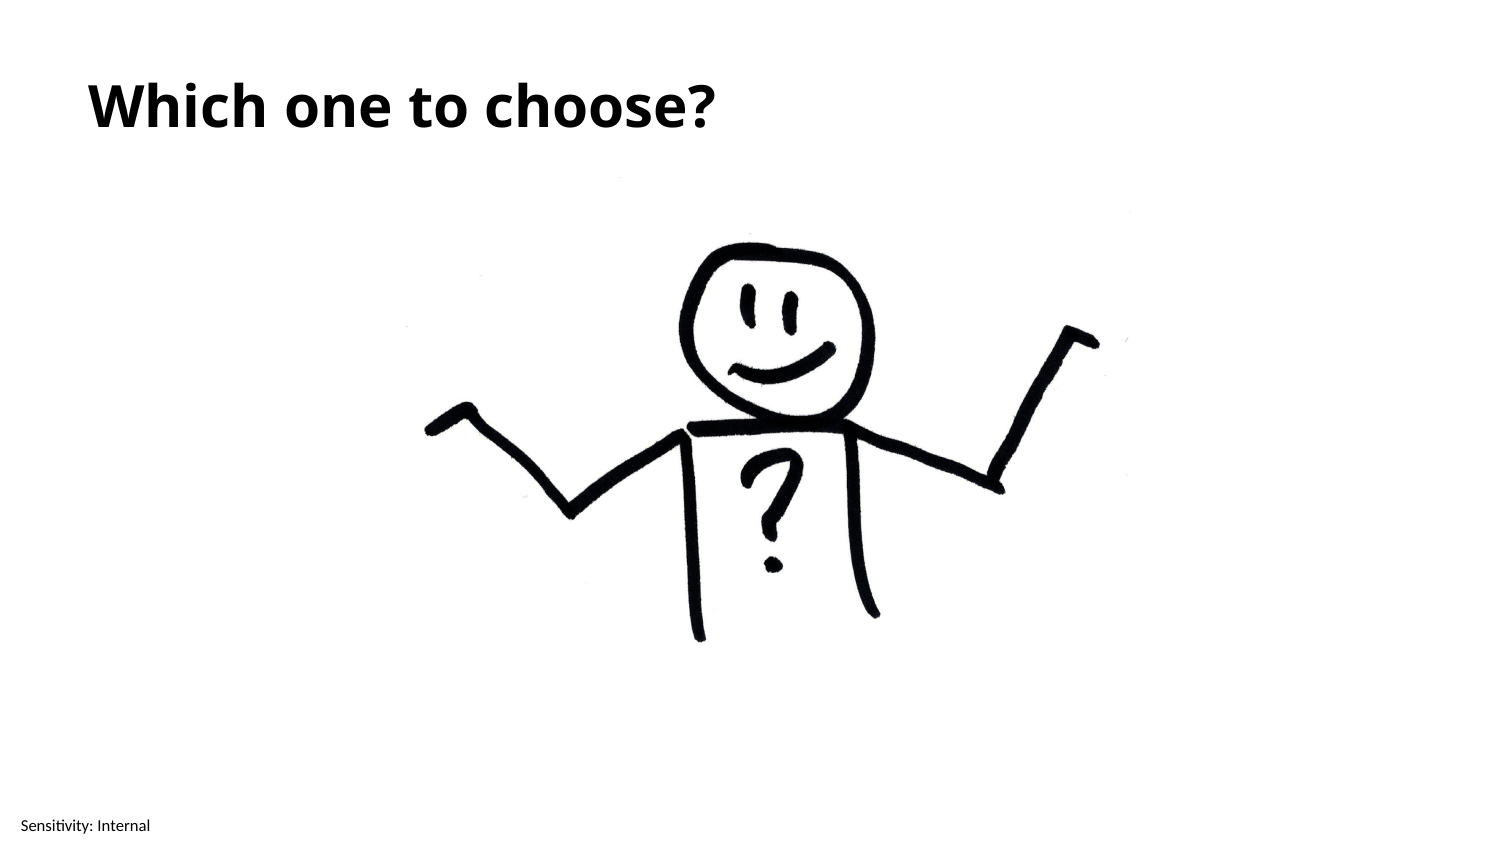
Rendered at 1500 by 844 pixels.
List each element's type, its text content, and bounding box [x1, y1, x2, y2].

picture [379, 172, 1183, 670]
title Which one to choose? [88, 62, 1294, 227]
